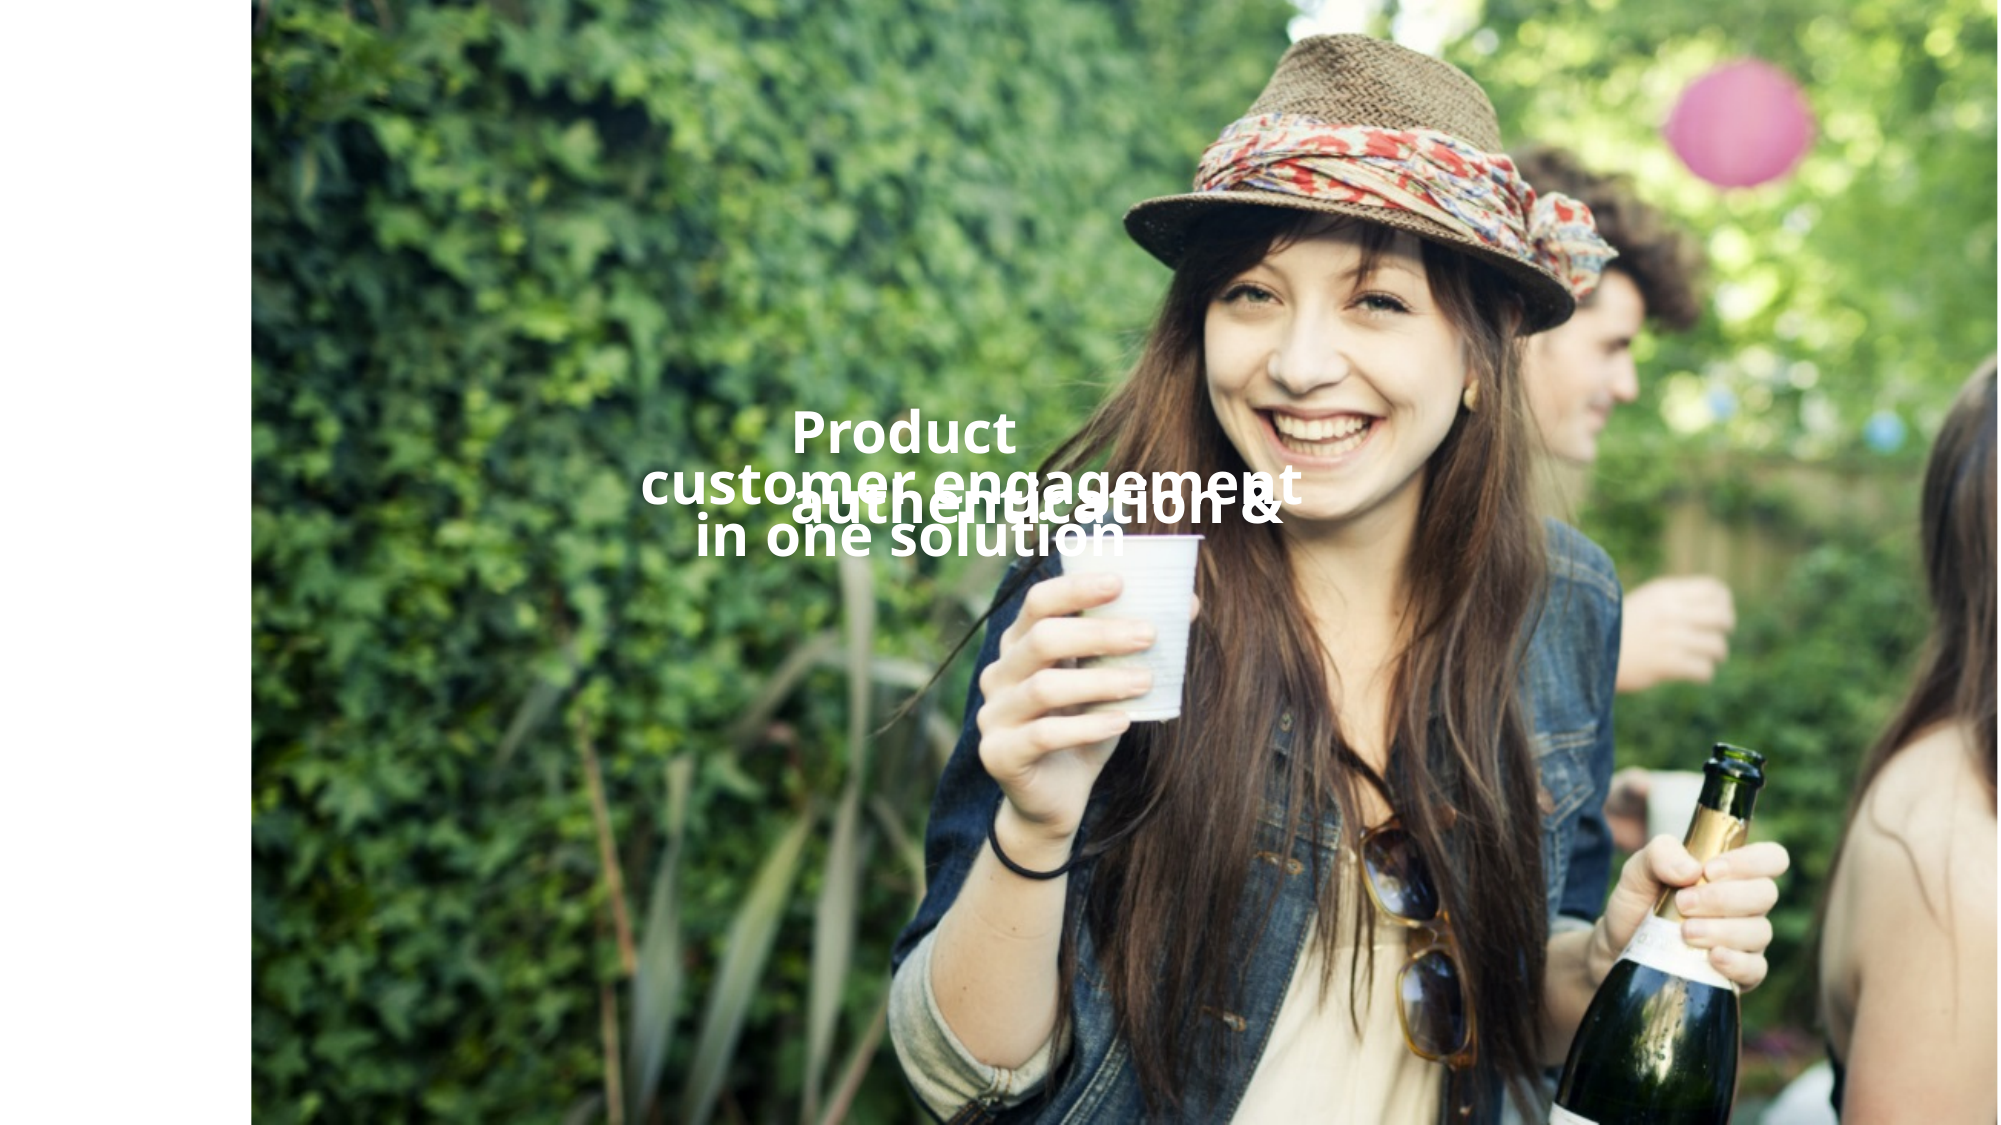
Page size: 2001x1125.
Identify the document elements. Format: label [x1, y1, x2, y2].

picture [251, 0, 1998, 1125]
